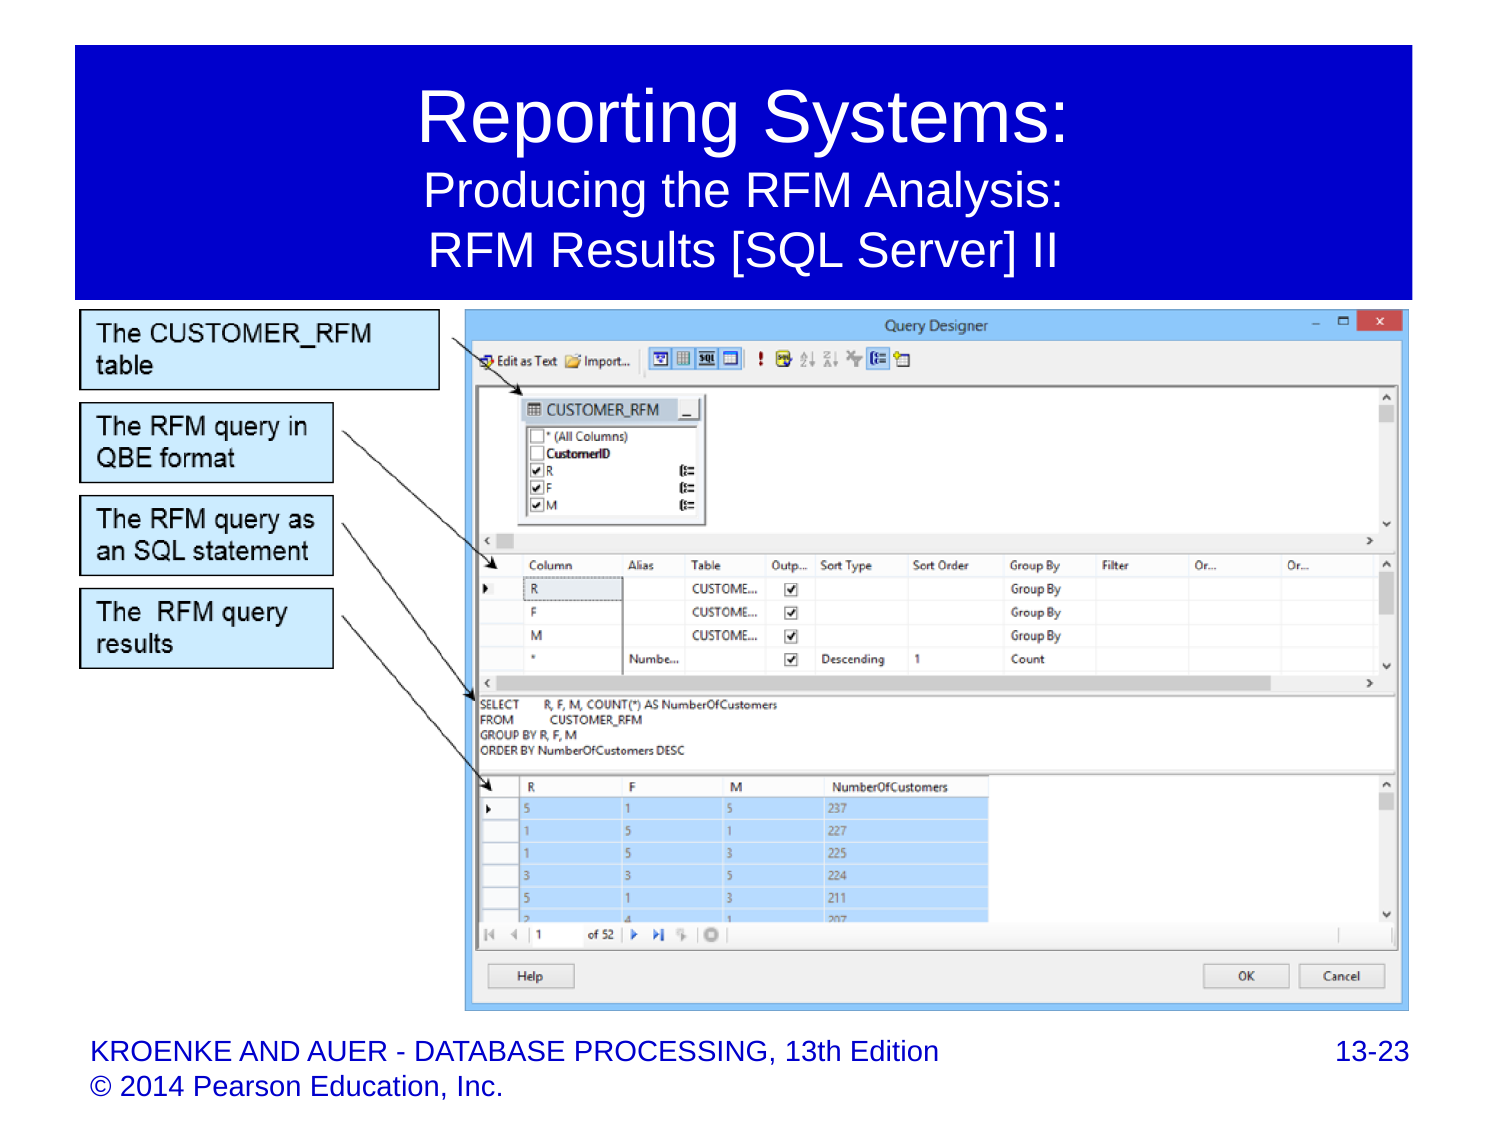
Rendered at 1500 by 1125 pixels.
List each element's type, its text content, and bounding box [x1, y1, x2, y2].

footer KROENKE AND AUER - DATABASE PROCESSING, 13th Edition © 2014 Pearson Education, Inc. [74, 1024, 976, 1104]
slide_number 13-23 [1074, 1024, 1426, 1103]
title Reporting Systems: Producing the RFM Analysis: RFM Results [SQL Server] II [75, 45, 1413, 300]
picture [78, 309, 1409, 1012]
